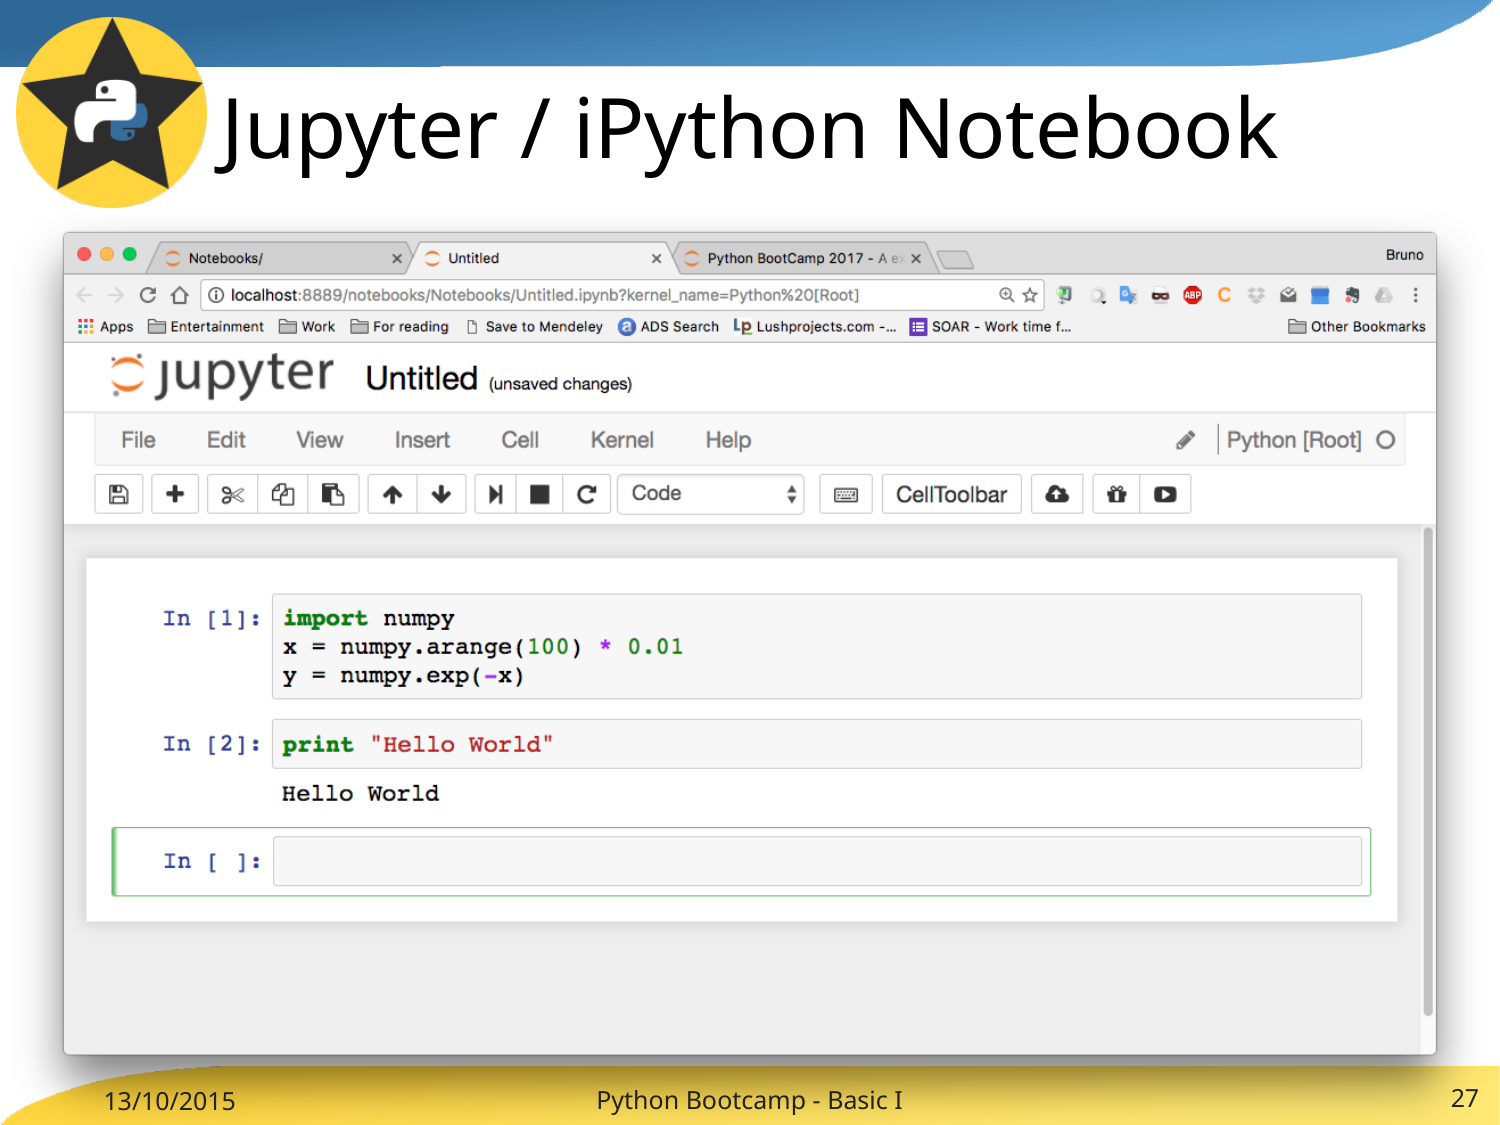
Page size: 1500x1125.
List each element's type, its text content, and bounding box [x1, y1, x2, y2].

picture [0, 0, 1500, 1125]
title Jupyter / iPython Notebook [206, 66, 1425, 185]
